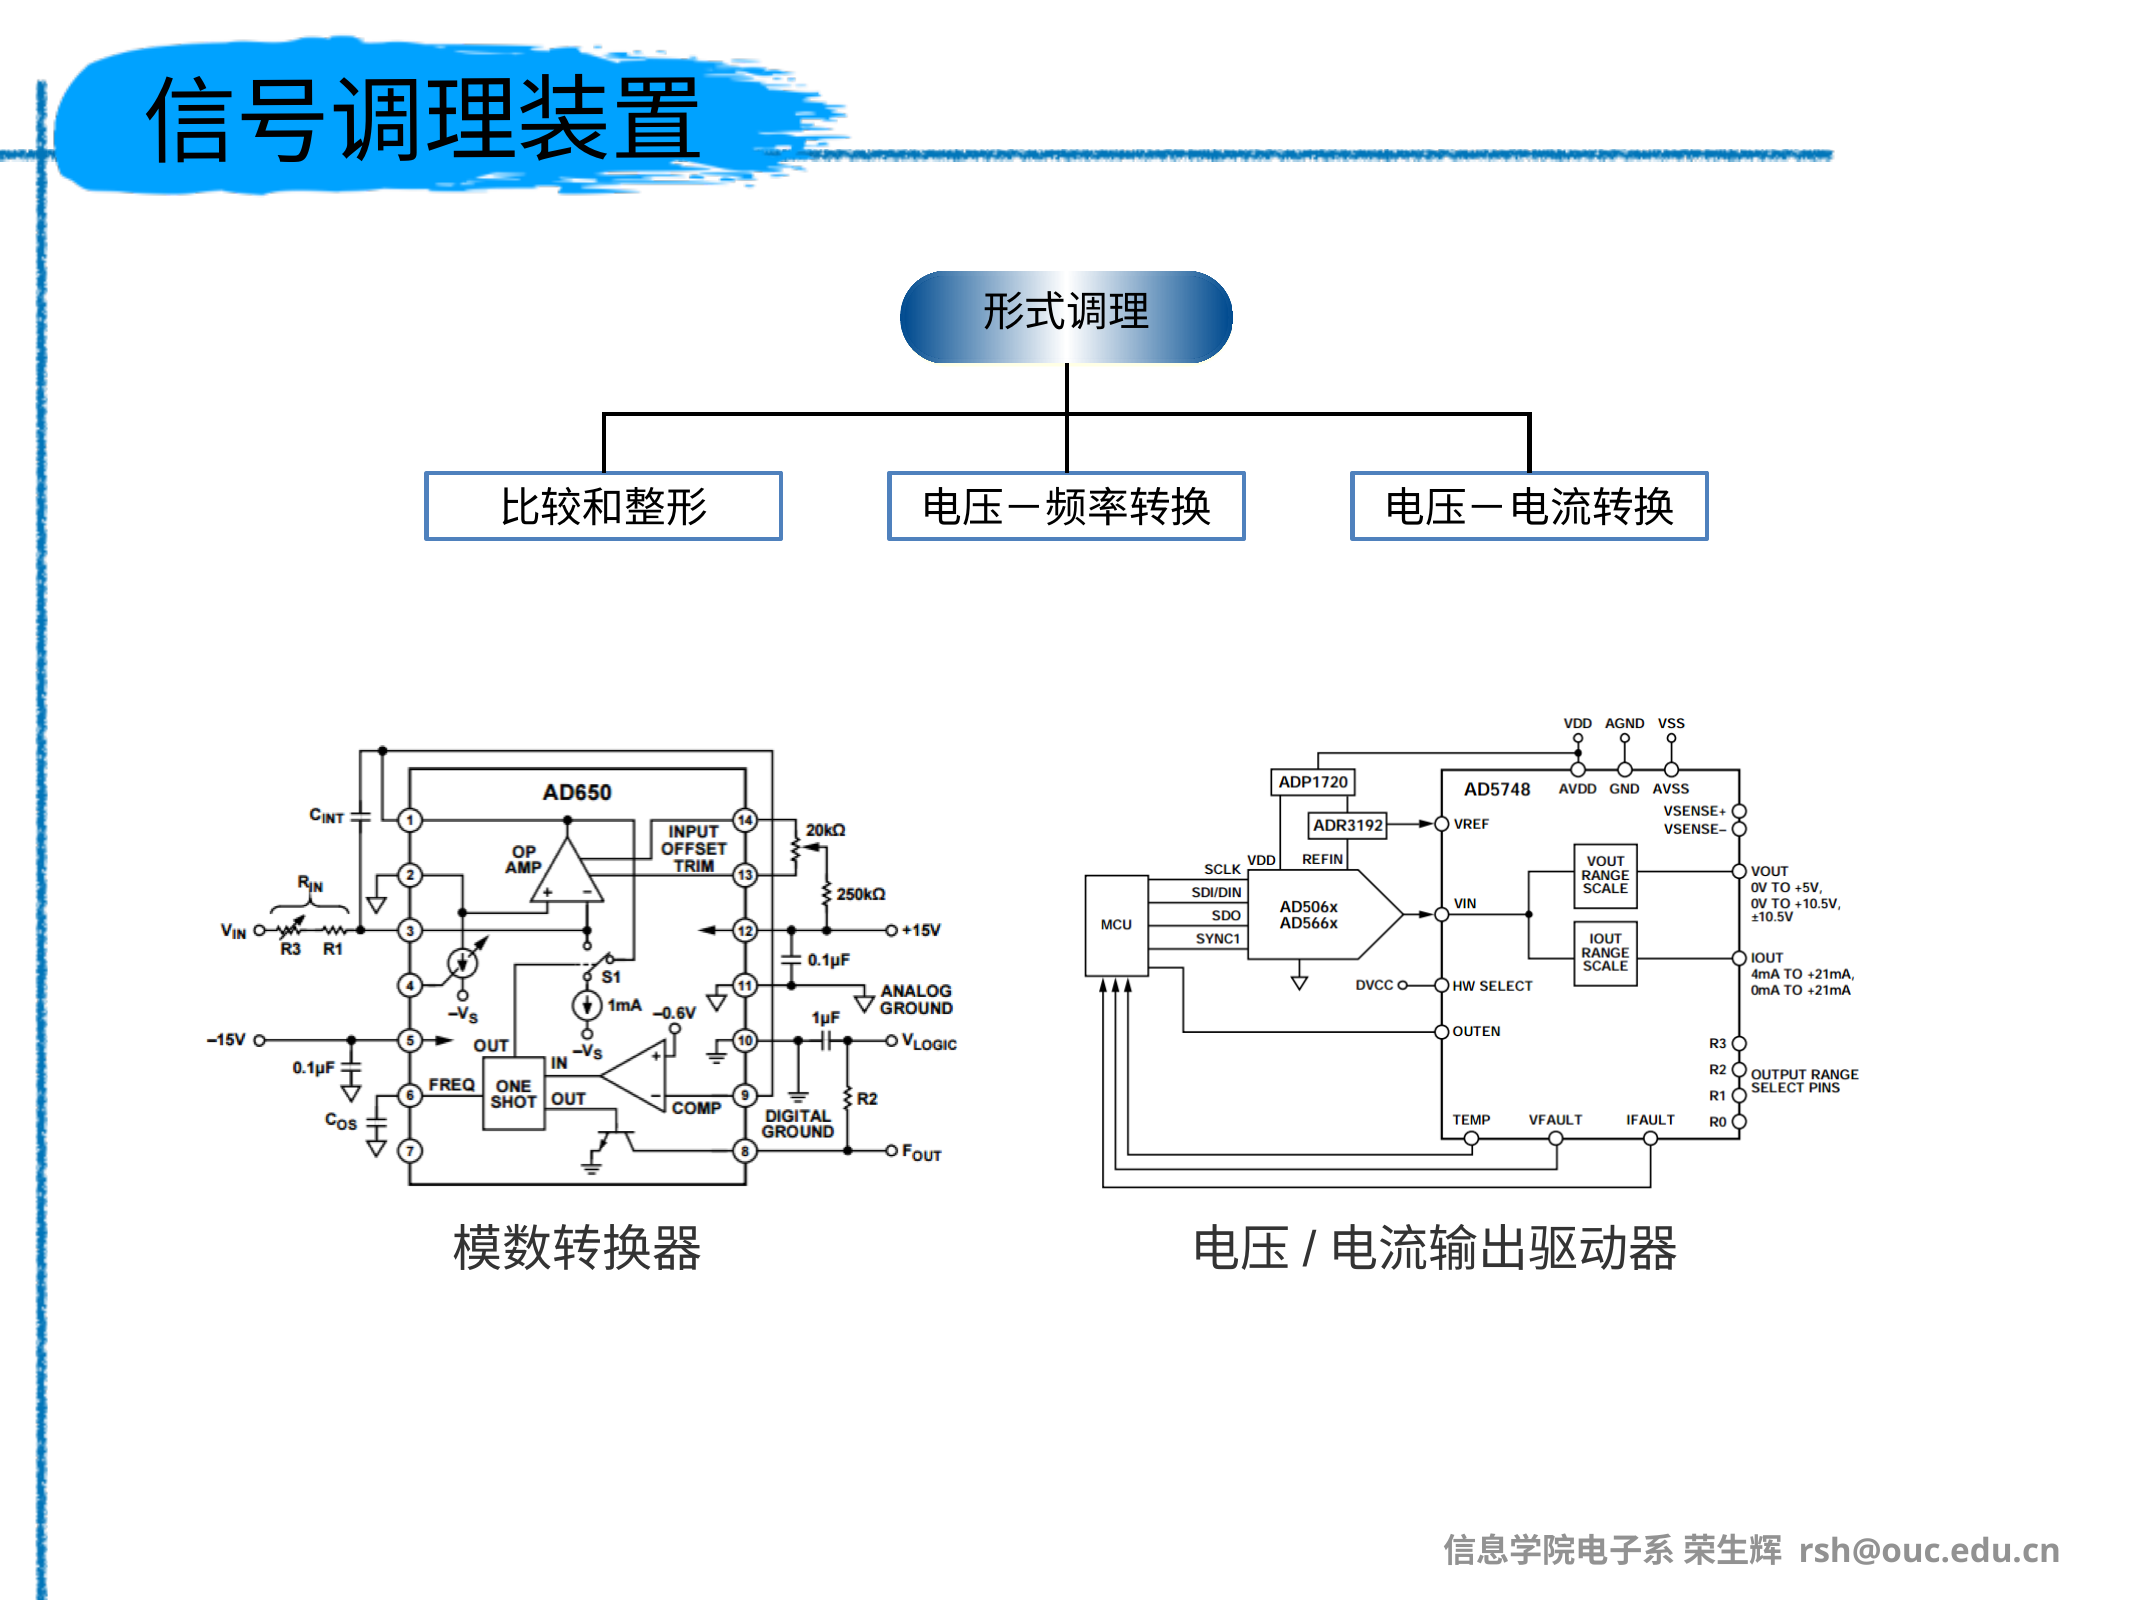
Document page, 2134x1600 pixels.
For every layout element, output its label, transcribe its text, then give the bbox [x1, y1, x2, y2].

picture [198, 713, 958, 1196]
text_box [426, 270, 1708, 543]
text_box 电压/电流输出驱动器 [1175, 1209, 1694, 1285]
text_box 模数转换器 [438, 1209, 718, 1285]
picture [0, 32, 59, 1600]
picture [790, 32, 1841, 200]
title 信号调理装置 [58, 22, 791, 210]
picture [1076, 713, 1864, 1196]
